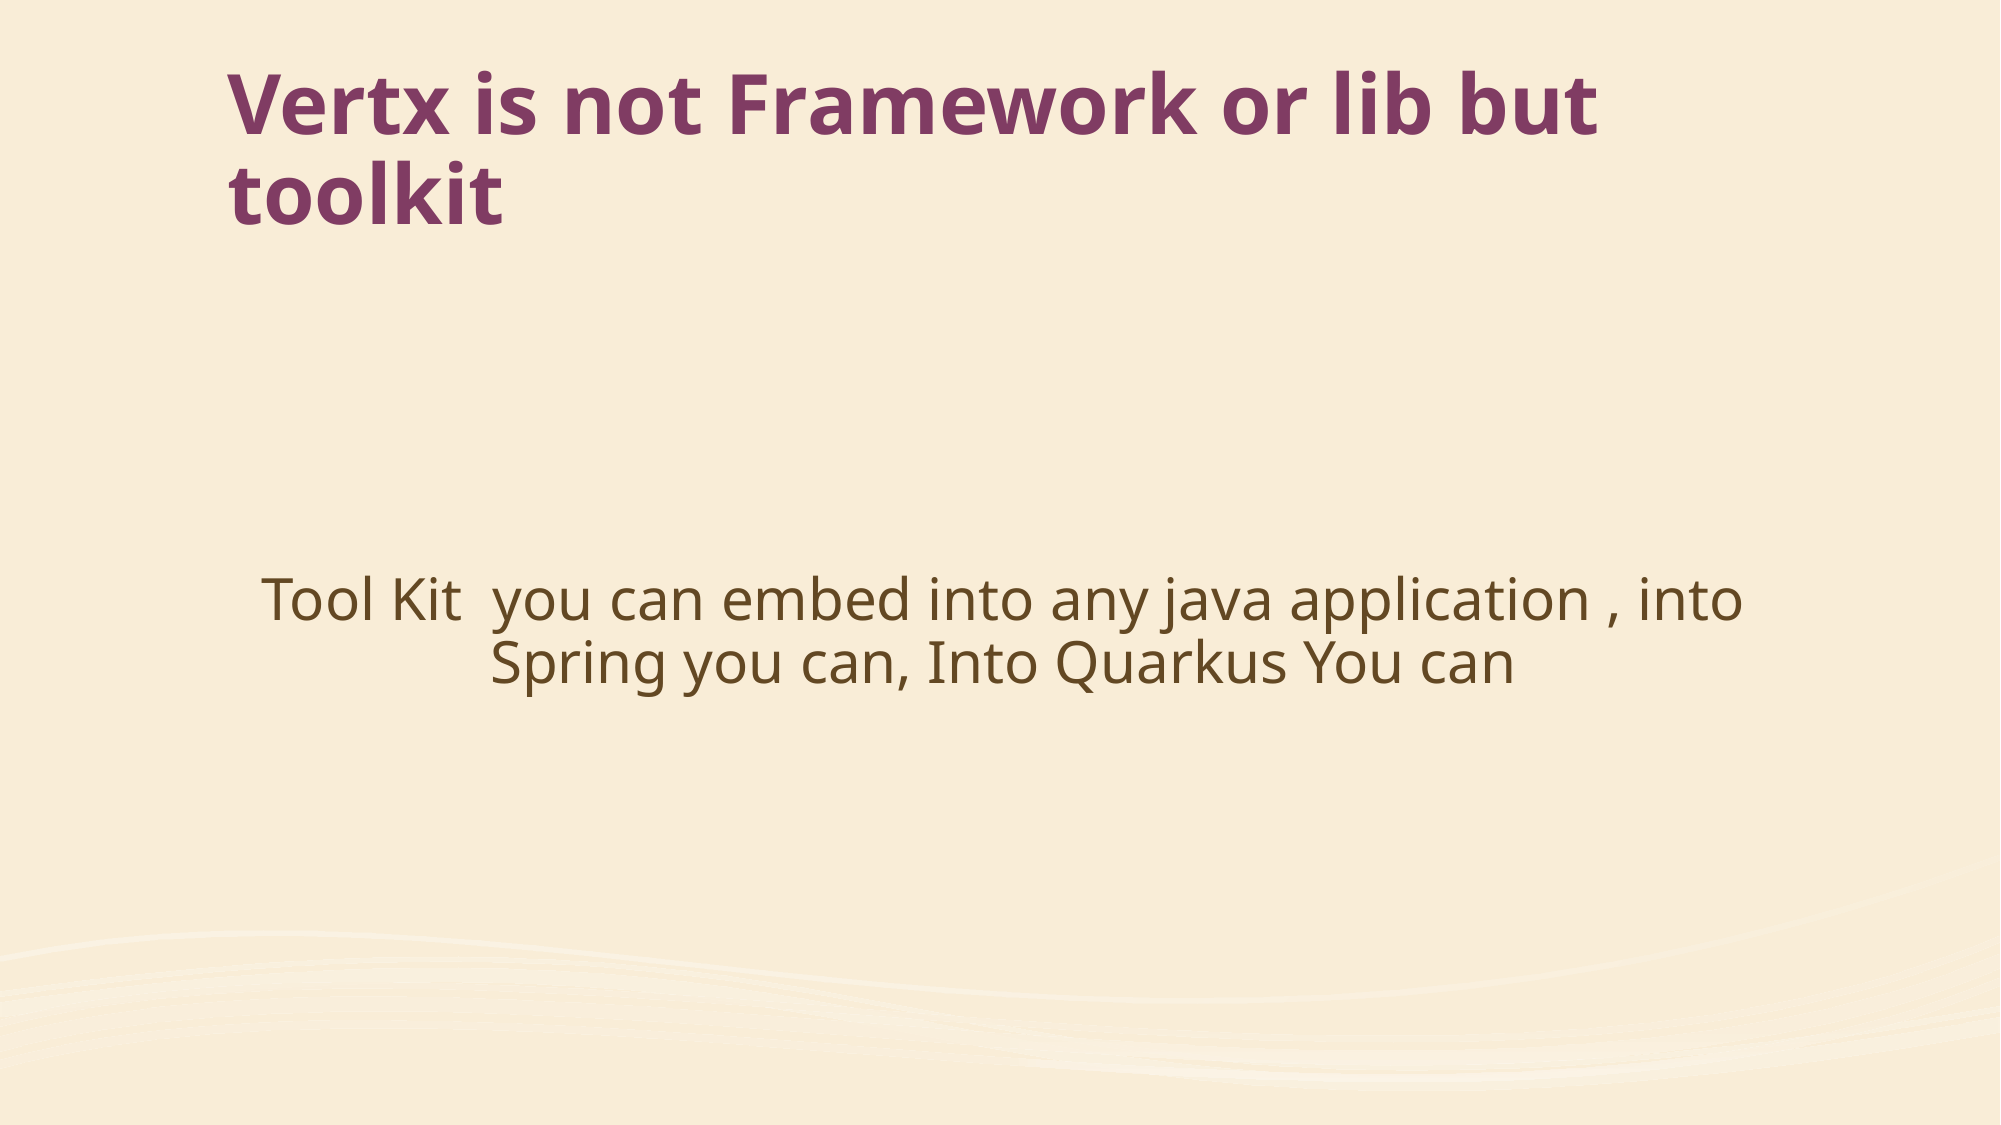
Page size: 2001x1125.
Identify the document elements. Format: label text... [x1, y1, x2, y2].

list Tool Kit you can embed into any java application , into Spring you can, Into Quarkus You can [212, 562, 1788, 926]
title Vertx is not Framework or lib but toolkit [212, 50, 1788, 250]
